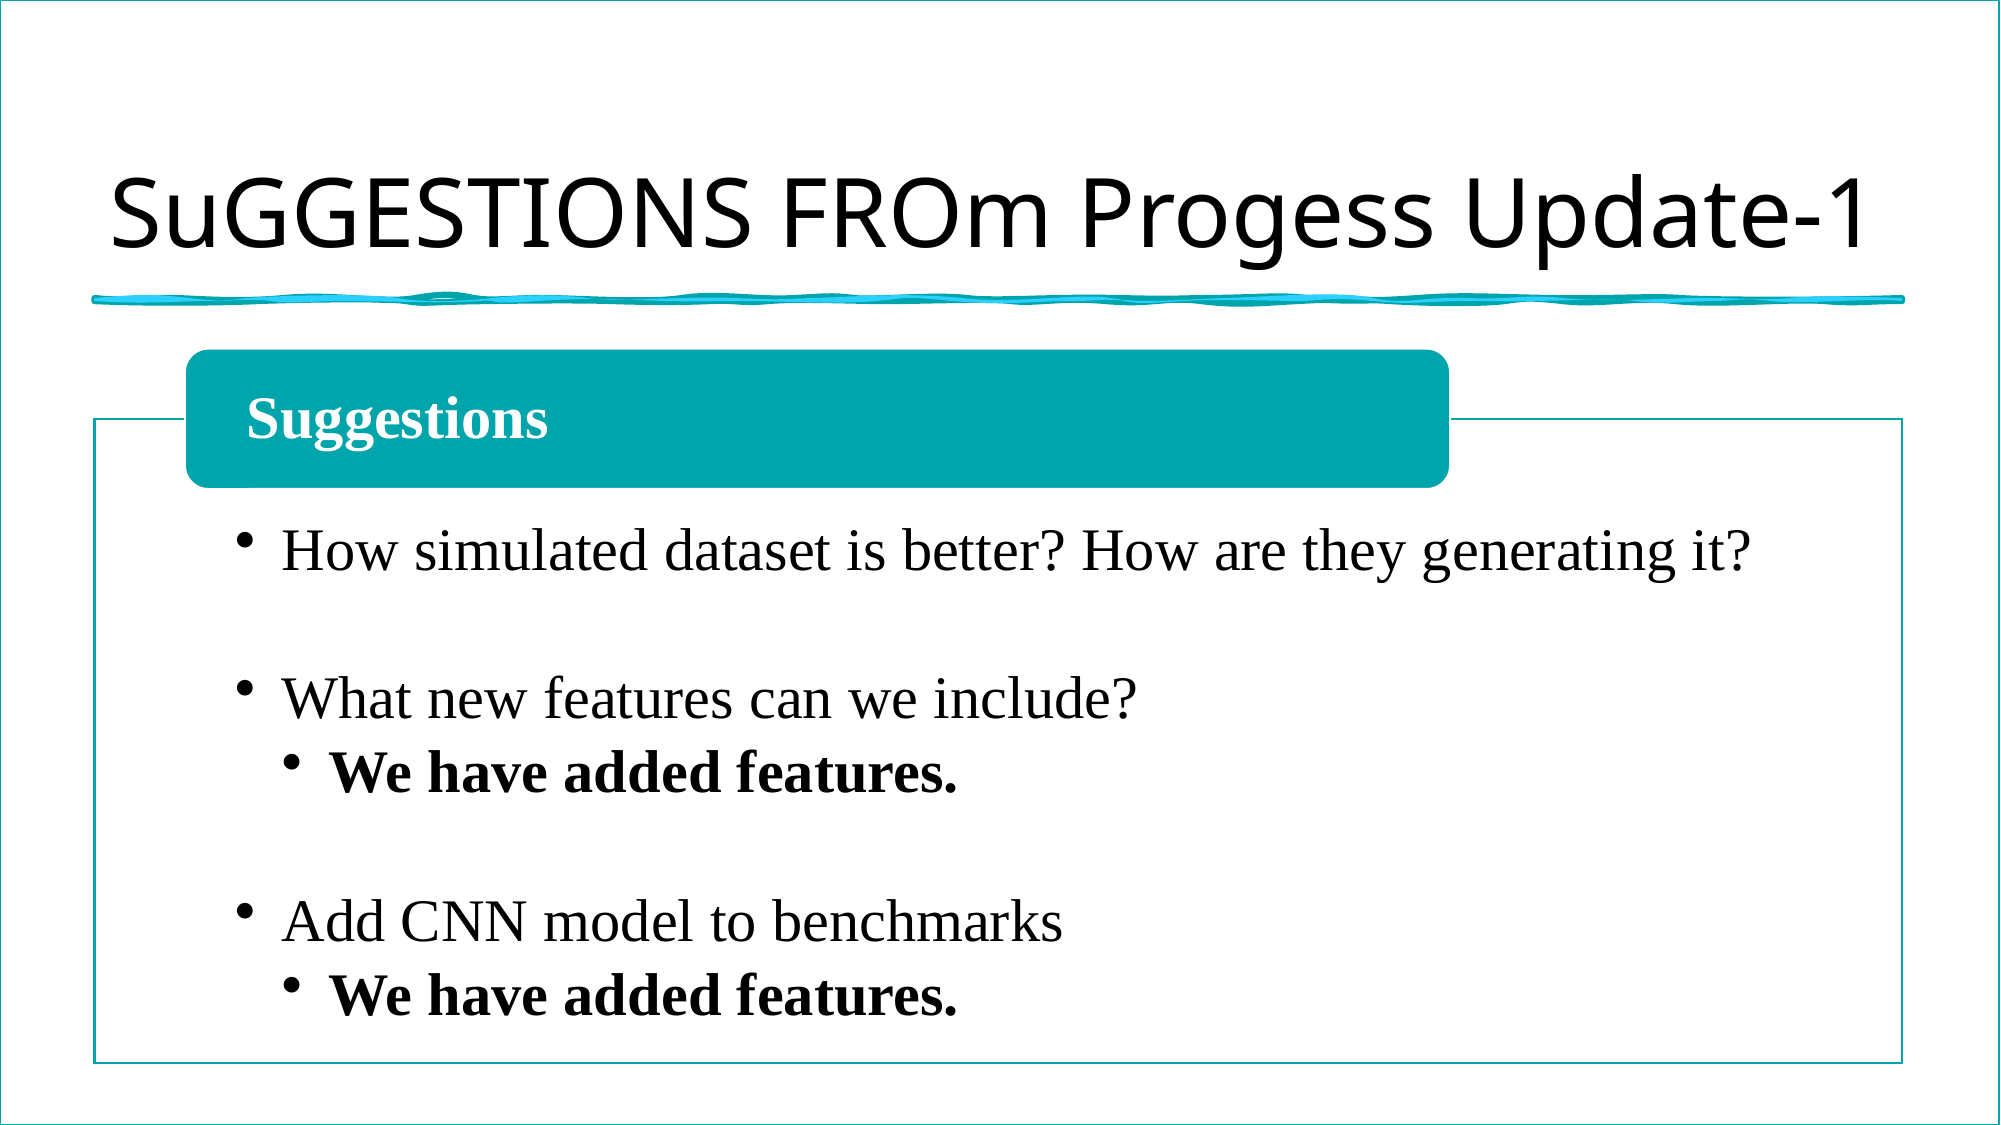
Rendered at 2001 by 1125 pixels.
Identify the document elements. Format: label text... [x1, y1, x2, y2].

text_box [94, 316, 1902, 1096]
title SuGGESTIONS FROm Progess Update-1 [94, 39, 1902, 275]
text_box [93, 293, 1904, 305]
text_box [0, 0, 2000, 1125]
